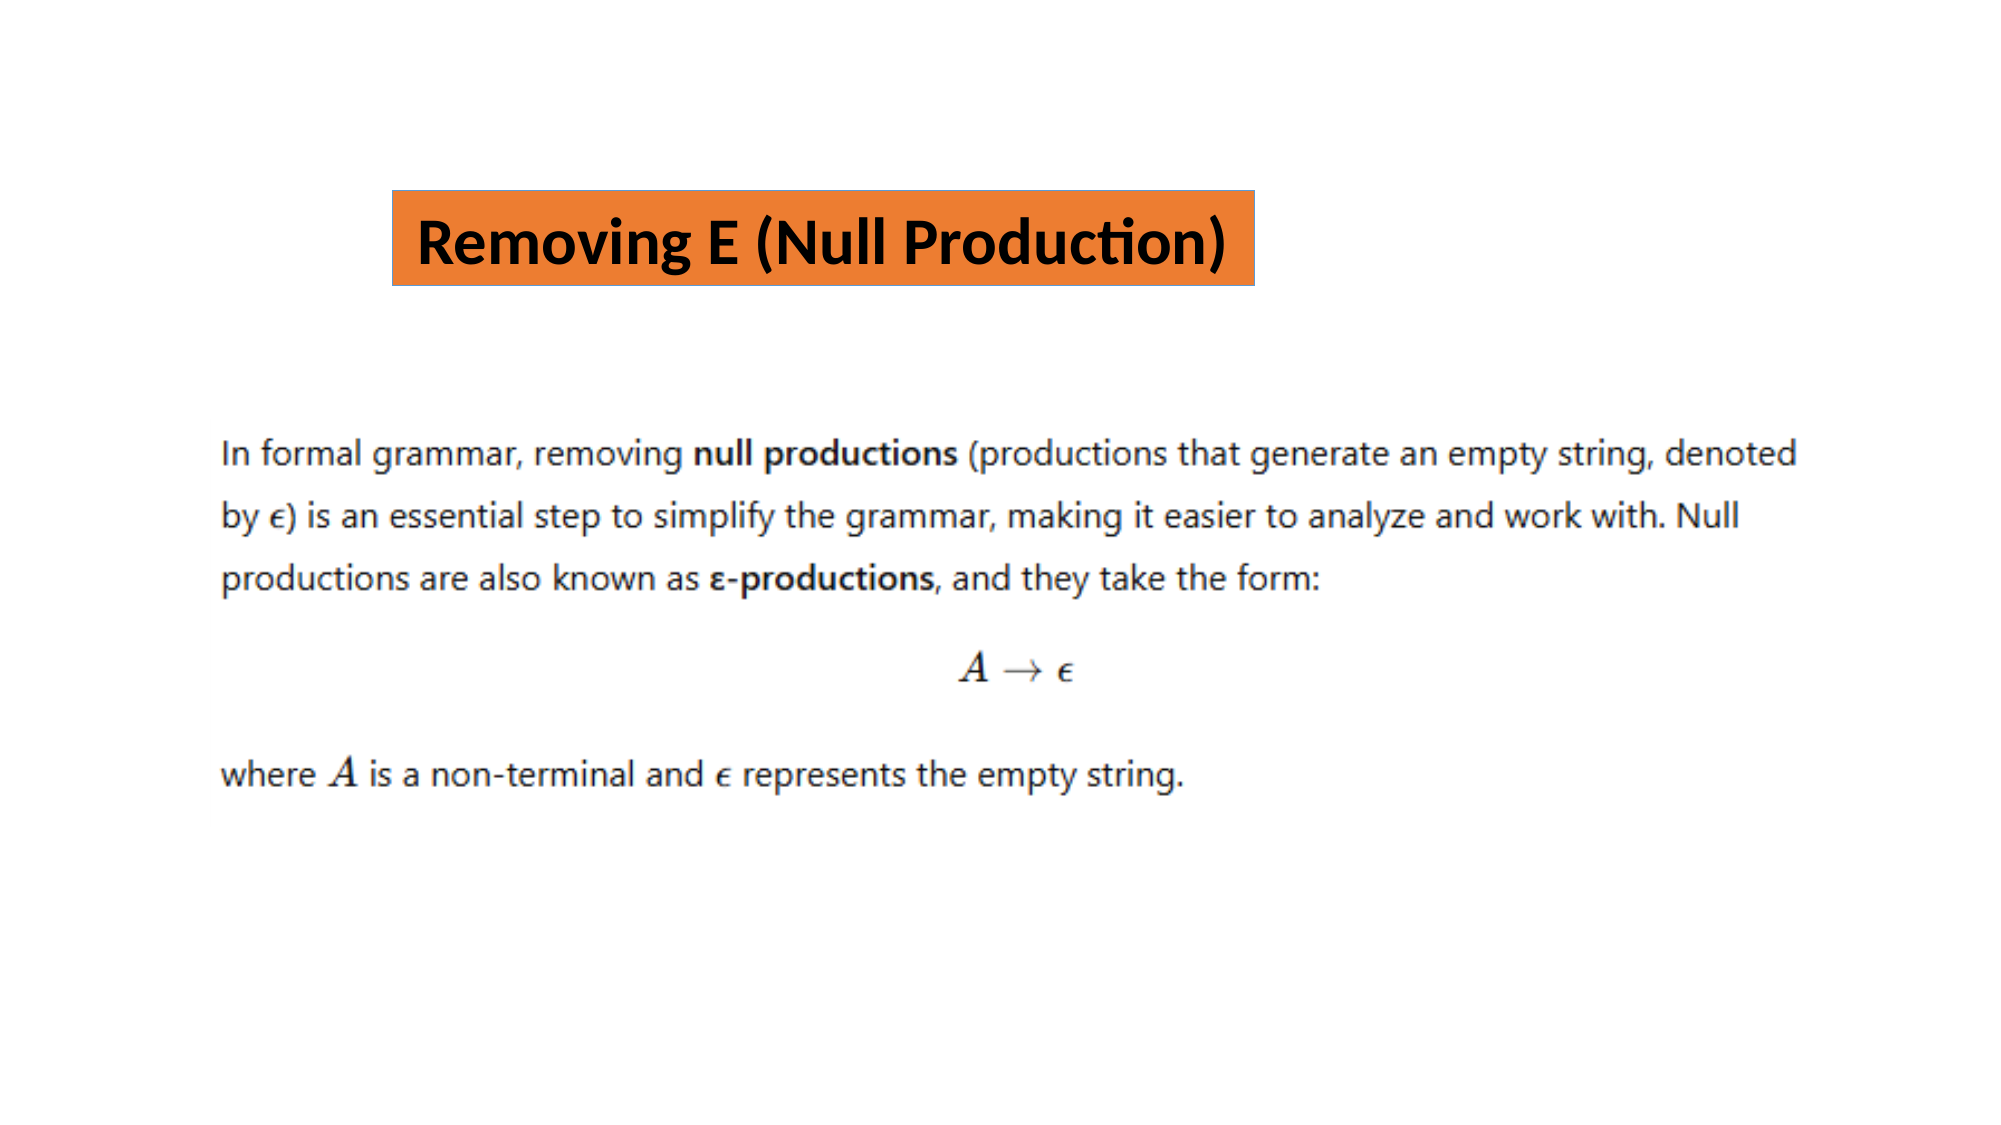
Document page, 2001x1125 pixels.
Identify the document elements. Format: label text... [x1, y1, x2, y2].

text_box Removing E (Null Production) [392, 190, 1255, 286]
picture [209, 419, 1841, 827]
